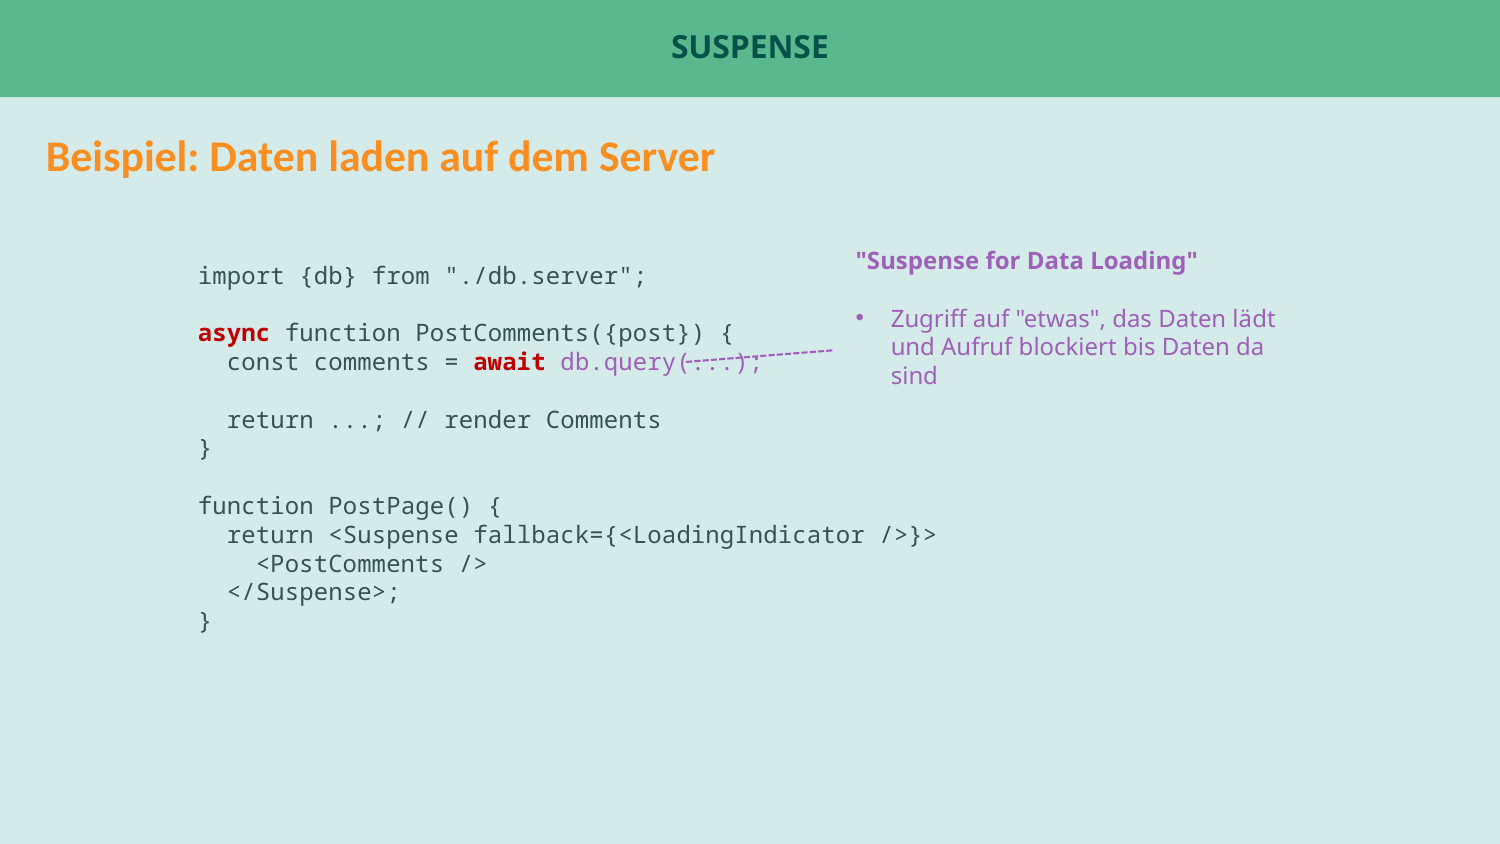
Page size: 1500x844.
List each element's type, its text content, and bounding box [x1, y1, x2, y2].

text_box import {db} from "./db.server"; async function PostComments({post}) { const comments = await db.query(...); return ...; // render Comments } function PostPage() { return <Suspense fallback={<LoadingIndicator />}> <PostComments /> </Suspense>; } [183, 253, 1259, 700]
list Beispiel: Daten laden auf dem Server [30, 126, 1470, 782]
text_box "Suspense for Data Loading" Zugriff auf "etwas", das Daten lädt und Aufruf blockiert bis Daten da sind [840, 238, 1297, 426]
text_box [685, 350, 833, 362]
title suspense [0, 0, 1500, 98]
